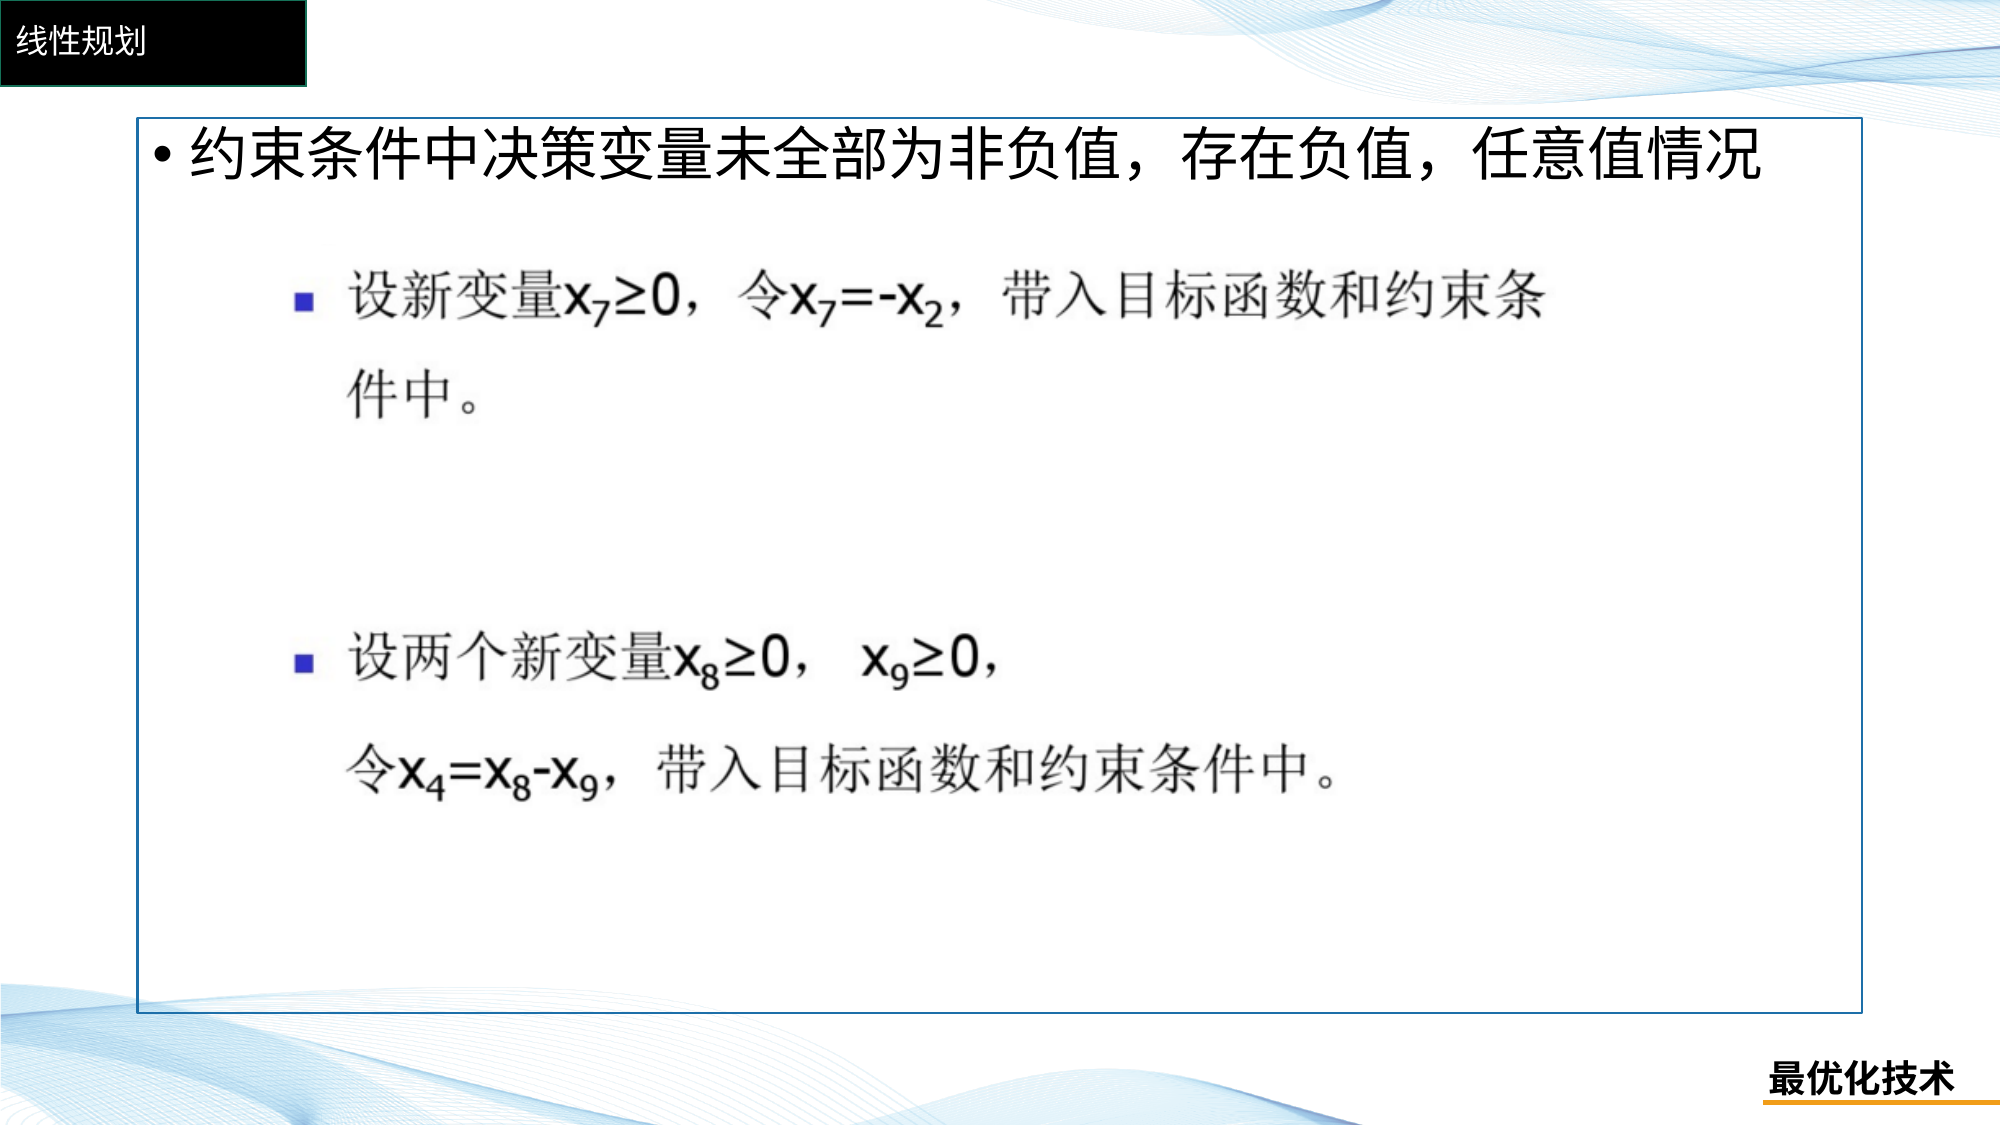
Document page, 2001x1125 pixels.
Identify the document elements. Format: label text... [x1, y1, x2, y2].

picture [885, 1, 1999, 148]
picture [283, 612, 1564, 843]
picture [283, 244, 1564, 442]
picture [2, 977, 1590, 1125]
list 约束条件中决策变量未全部为非负值，存在负值，任意值情况 [136, 117, 1863, 1014]
title 线性规划 [0, 0, 1725, 86]
